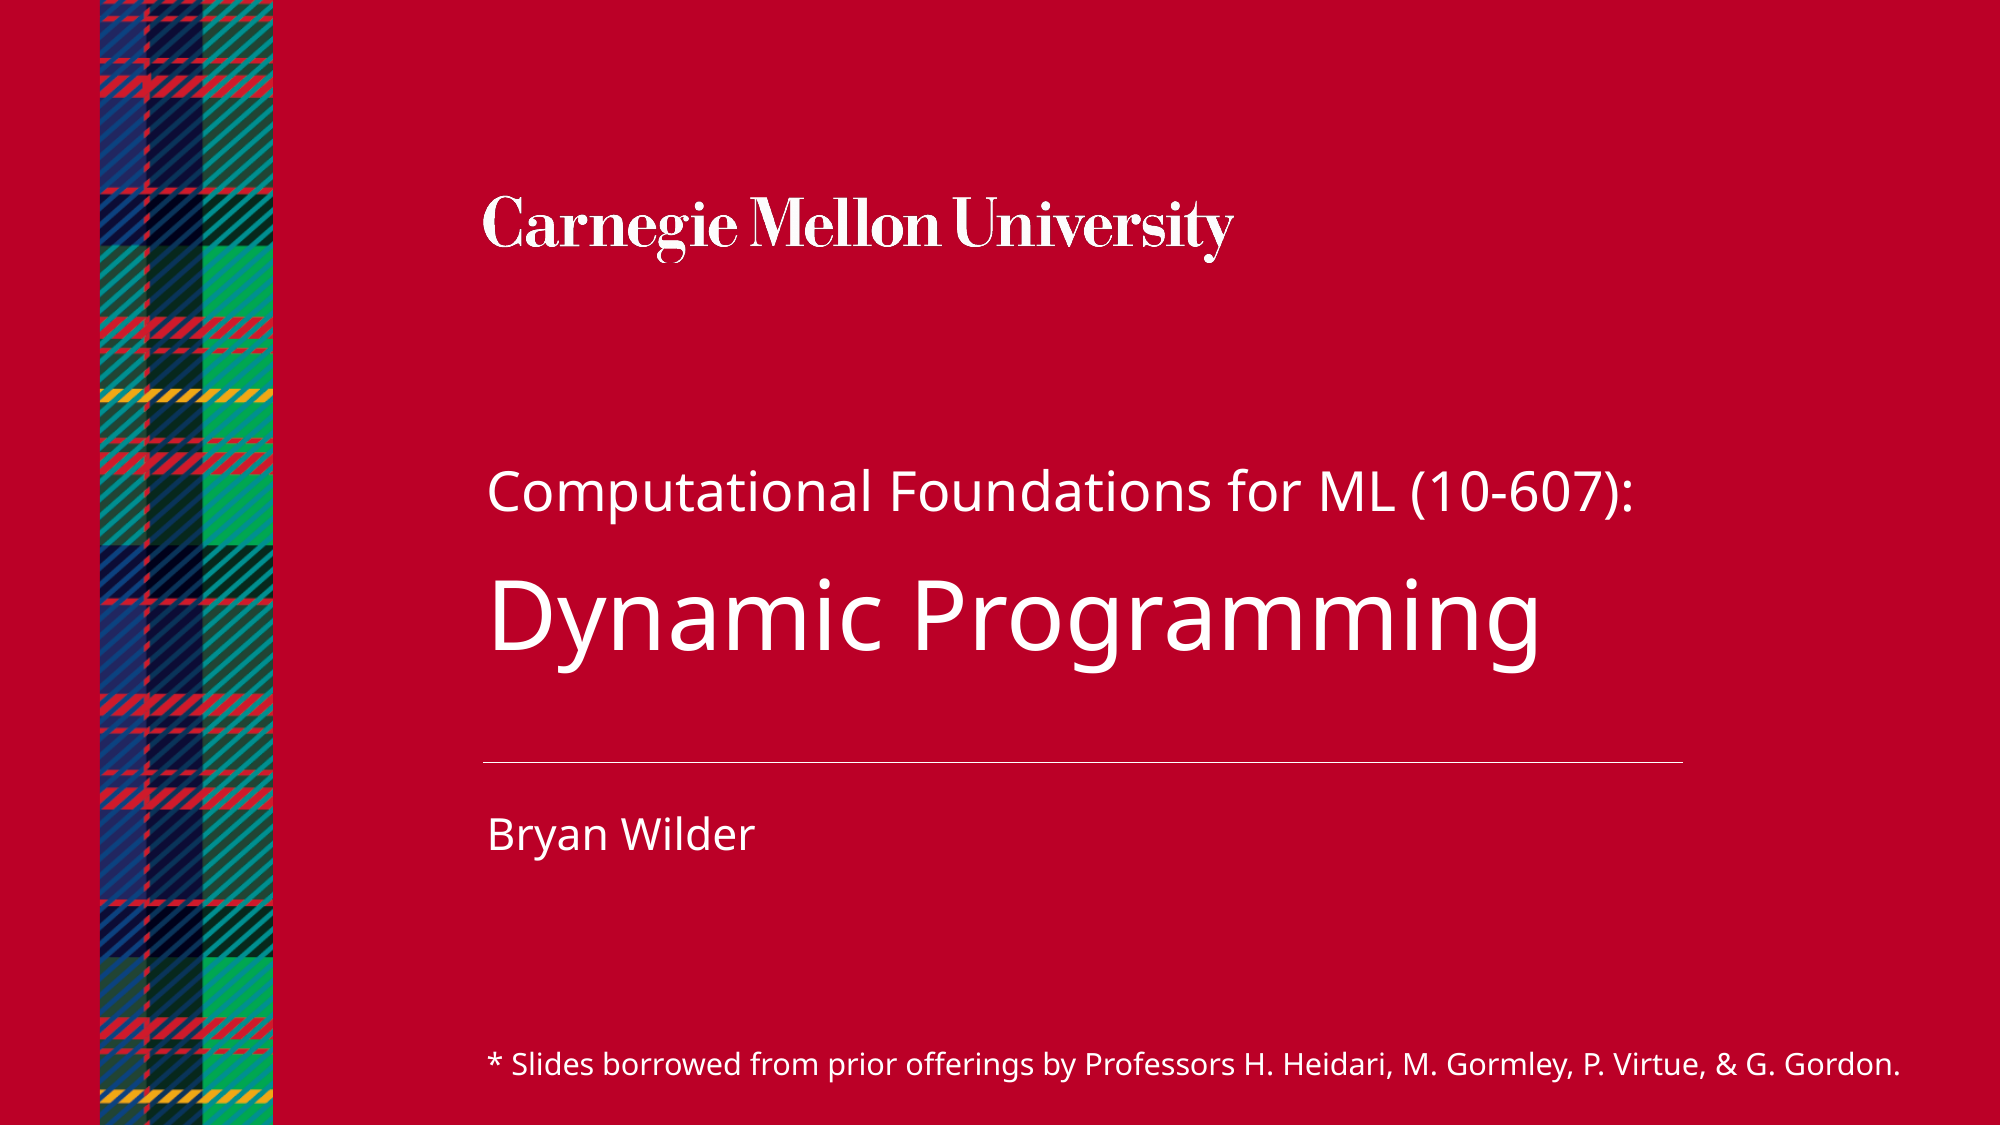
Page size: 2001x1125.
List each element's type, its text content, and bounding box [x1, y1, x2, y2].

text_box * Slides borrowed from prior offerings by Professors H. Heidari, M. Gormley, P. Virtue, & G. Gordon. [466, 1026, 1977, 1101]
picture [99, 0, 273, 1125]
text_box Bryan Wilder [466, 795, 1617, 946]
text_box Computational Foundations for ML (10-607): Dynamic Programming [466, 445, 1954, 746]
picture [483, 195, 1234, 263]
